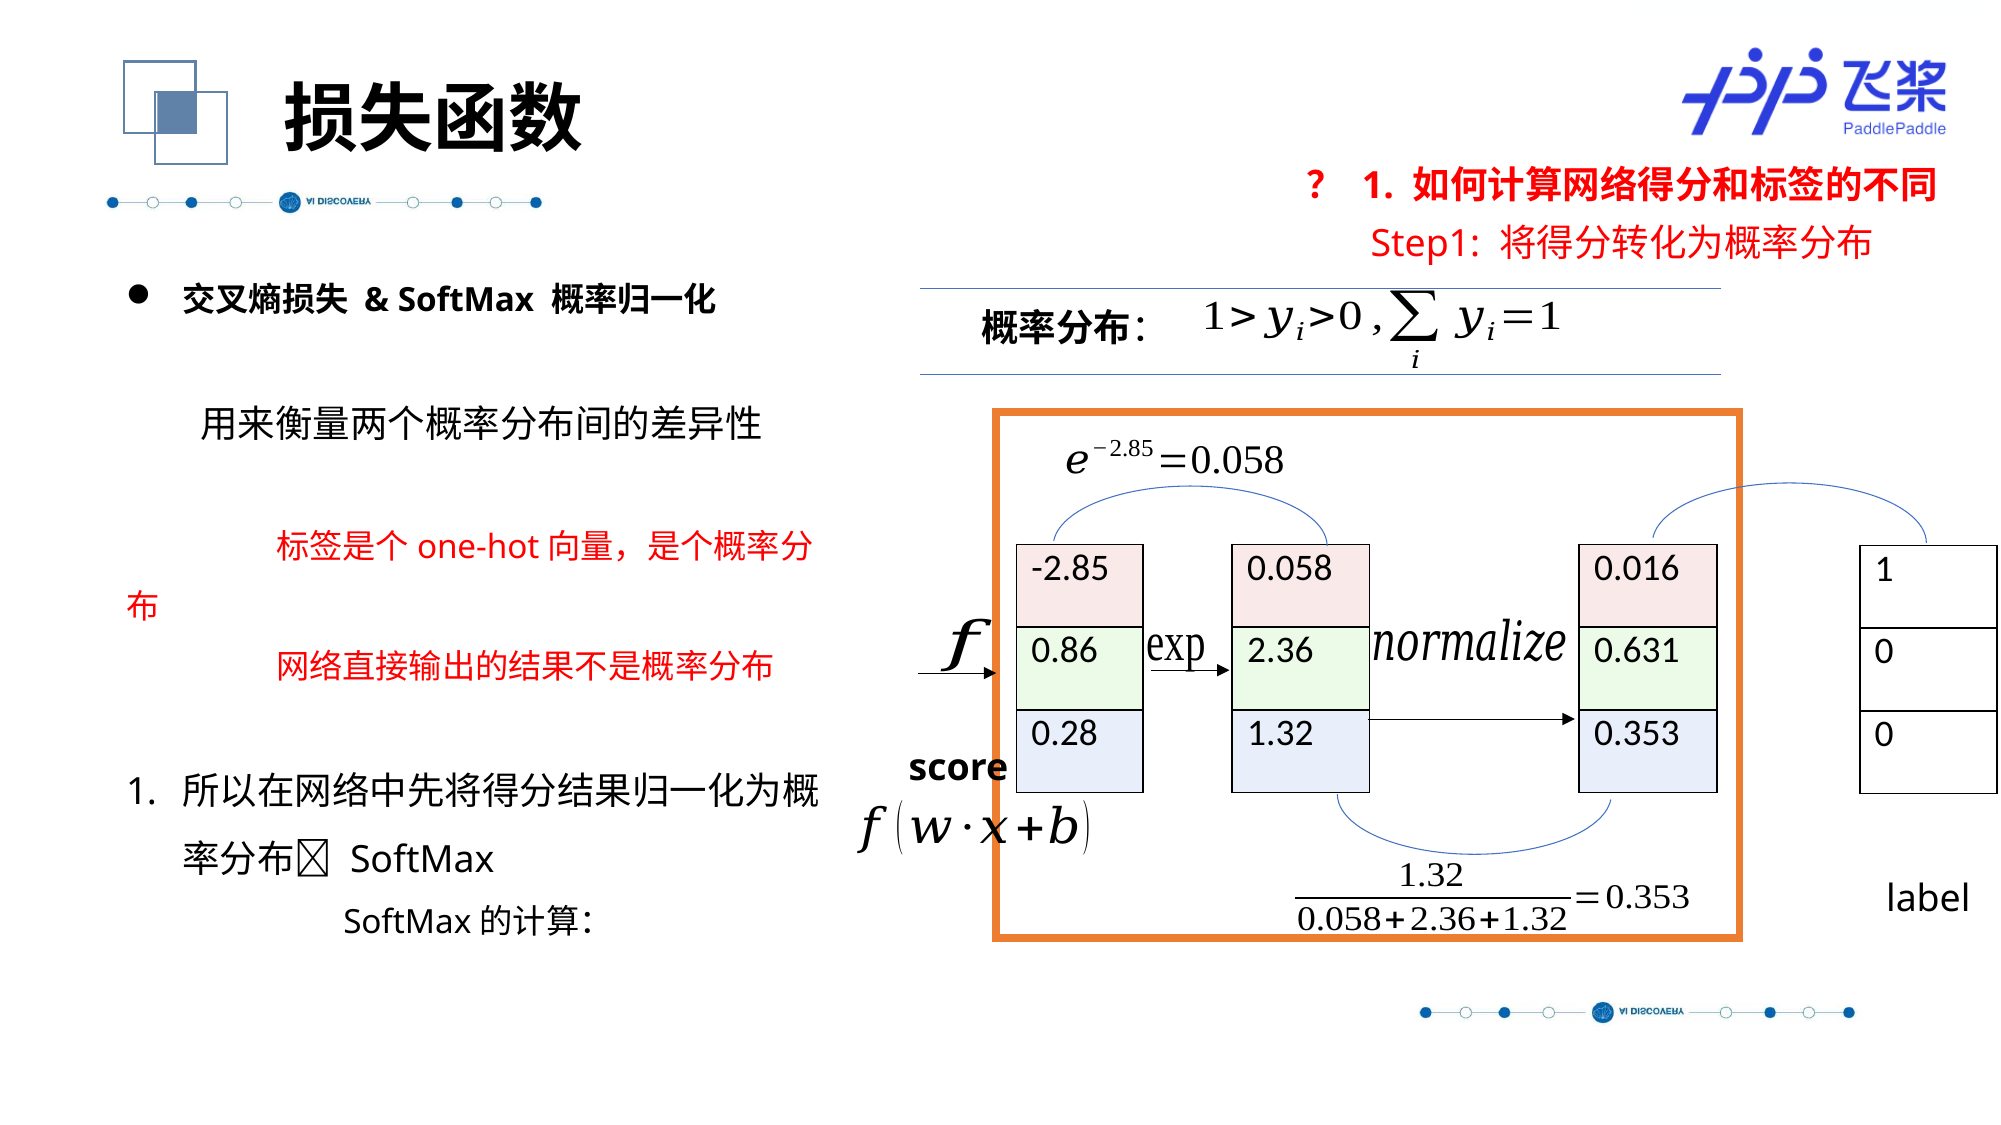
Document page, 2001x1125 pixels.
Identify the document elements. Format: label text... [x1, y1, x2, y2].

text_box [995, 411, 1741, 939]
table_cell 0.353 [1580, 711, 1716, 792]
table_cell 0 [1861, 712, 1996, 793]
table_header 1 [1861, 546, 1996, 627]
table_cell 0.28 [1017, 711, 1142, 792]
picture [1408, 990, 1863, 1039]
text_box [919, 288, 1722, 375]
text_box Step1: 将得分转化为概率分布 [1355, 213, 1889, 272]
text_box [1336, 794, 1612, 855]
text_box score [893, 735, 1024, 796]
table_cell 0 [1861, 629, 1996, 710]
table_header -2.85 [1017, 545, 1142, 626]
table_cell 1.32 [1233, 711, 1369, 792]
table_cell 0.86 [1017, 628, 1142, 709]
text_box [1652, 482, 1927, 544]
table_cell 0.631 [1580, 628, 1716, 709]
text_box [1053, 485, 1328, 547]
table_header 0.058 [1233, 545, 1369, 626]
table_header 0.016 [1580, 545, 1716, 626]
picture [1635, 0, 1988, 173]
text_box ？ 1. 如何计算网络得分和标签的不同 [1292, 153, 1953, 213]
text_box label [1871, 866, 1986, 927]
picture [95, 180, 550, 229]
text_box 损失函数 [269, 62, 804, 168]
table_cell 2.36 [1233, 628, 1369, 709]
